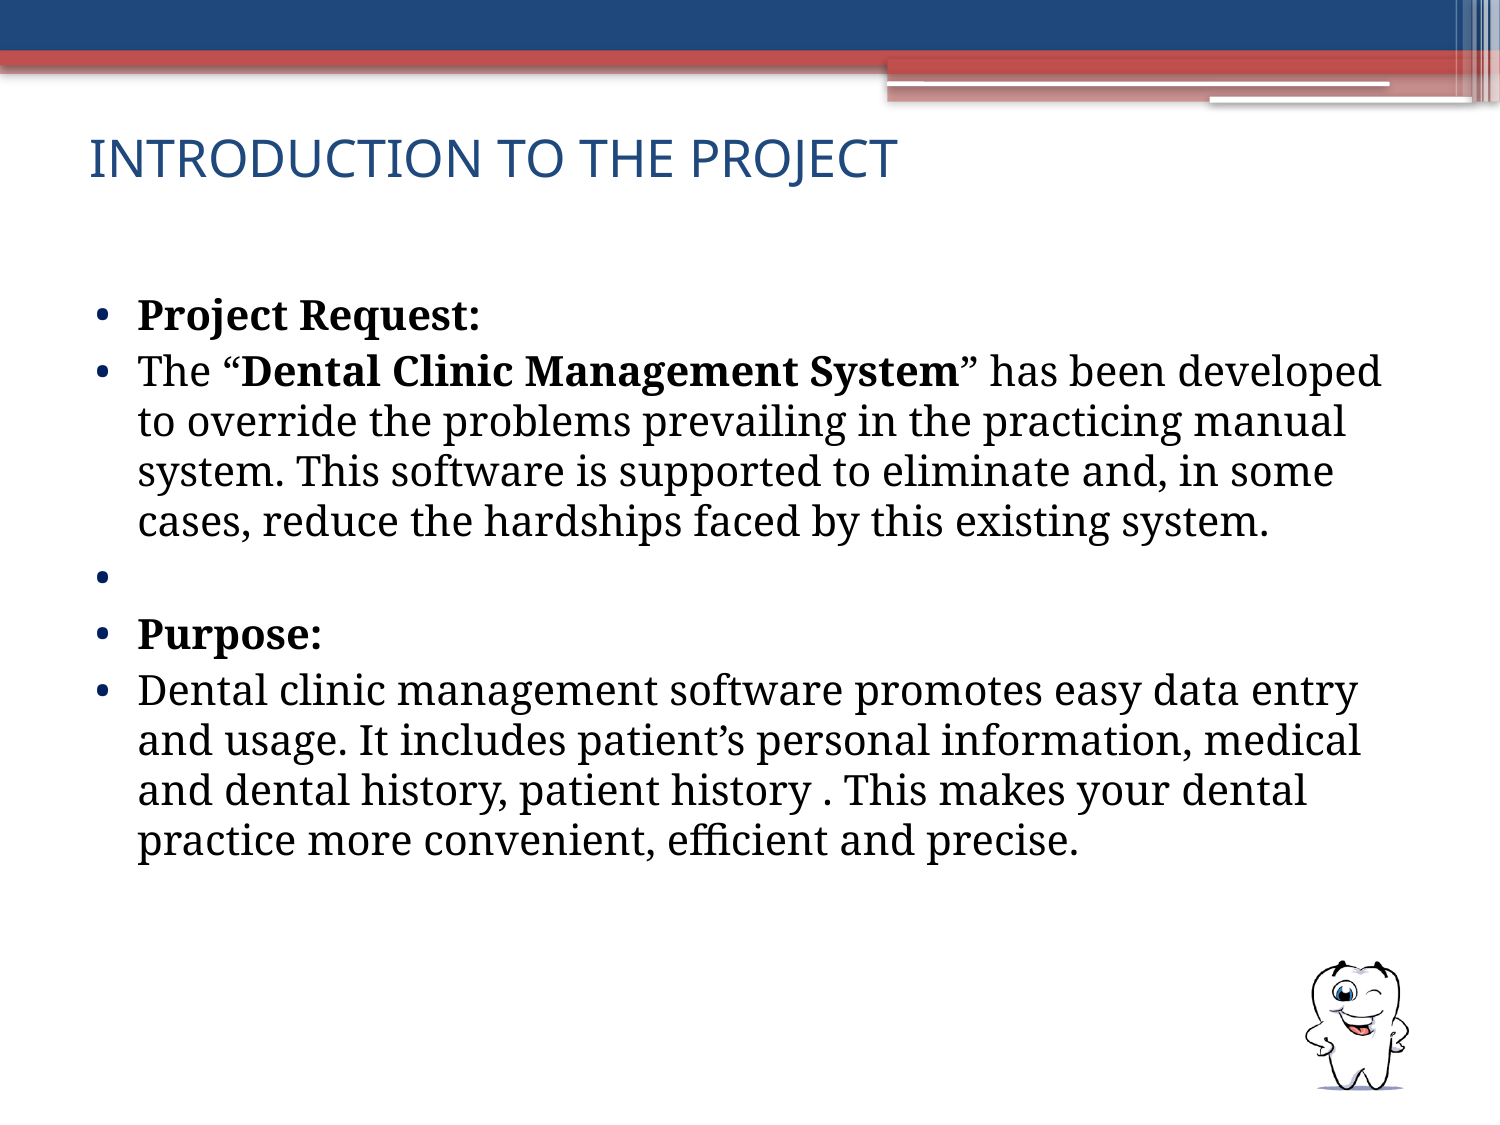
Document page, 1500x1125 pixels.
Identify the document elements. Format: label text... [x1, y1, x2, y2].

list Project Request: The “Dental Clinic Management System” has been developed to override the problems prevailing in the practicing manual system. This software is supported to eliminate and, in some cases, reduce the hardships faced by this existing system. Purpose: Dental clinic management software promotes easy data entry and usage. It includes patient’s personal information, medical and dental history, patient history . This makes your dental practice more convenient, efficient and precise. [62, 224, 1413, 1100]
title INTRODUCTION TO THE PROJECT [75, 87, 1425, 288]
picture [1262, 934, 1454, 1125]
